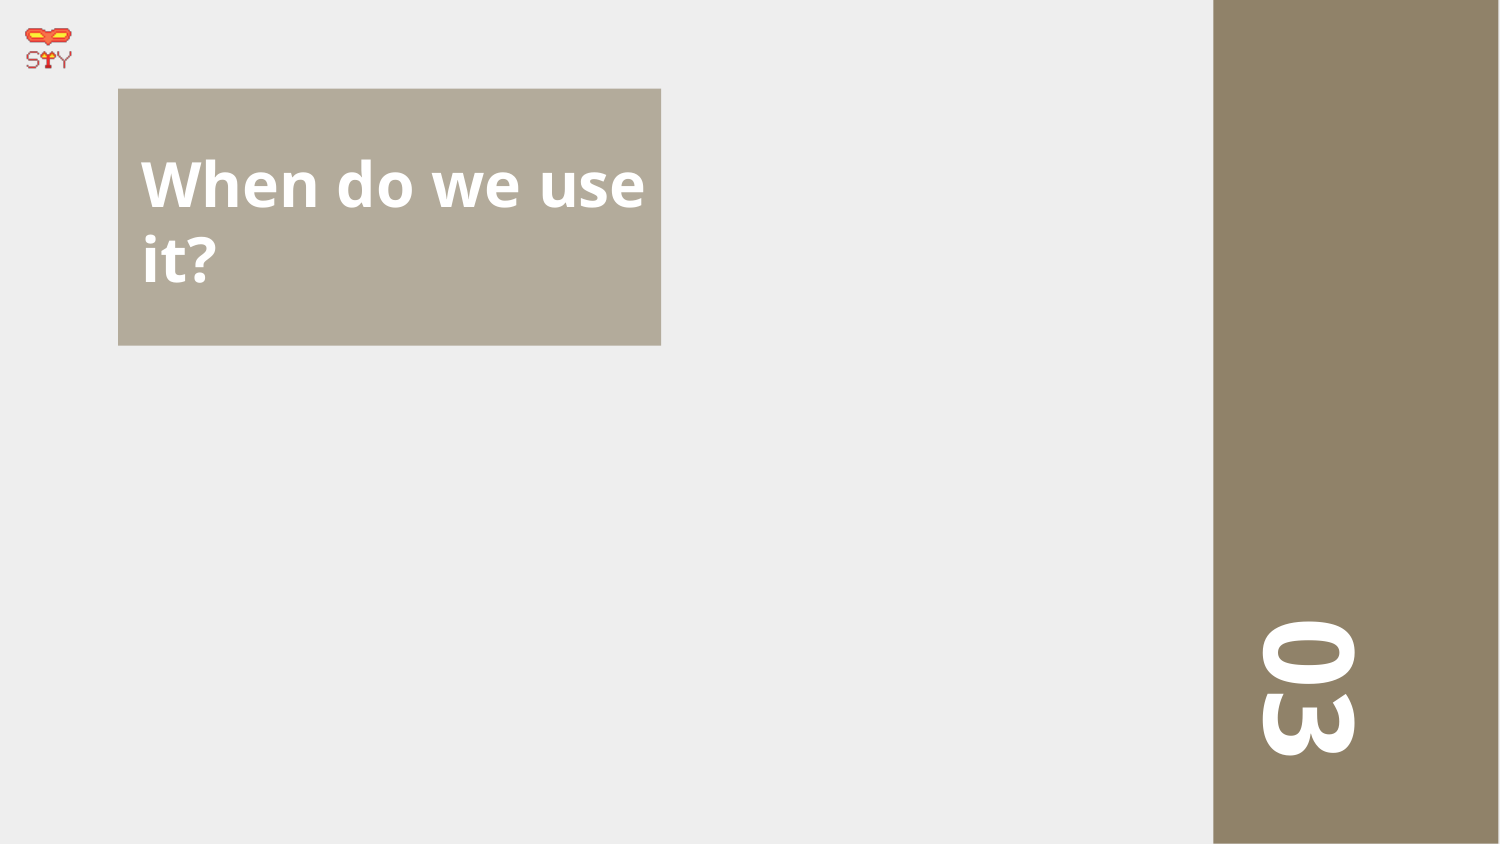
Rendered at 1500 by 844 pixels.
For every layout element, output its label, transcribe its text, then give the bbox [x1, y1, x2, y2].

picture [24, 24, 73, 73]
title When do we use it? [126, 214, 689, 310]
title 03 [1266, 490, 1362, 776]
text_box [1213, 0, 1499, 844]
text_box [118, 88, 662, 346]
